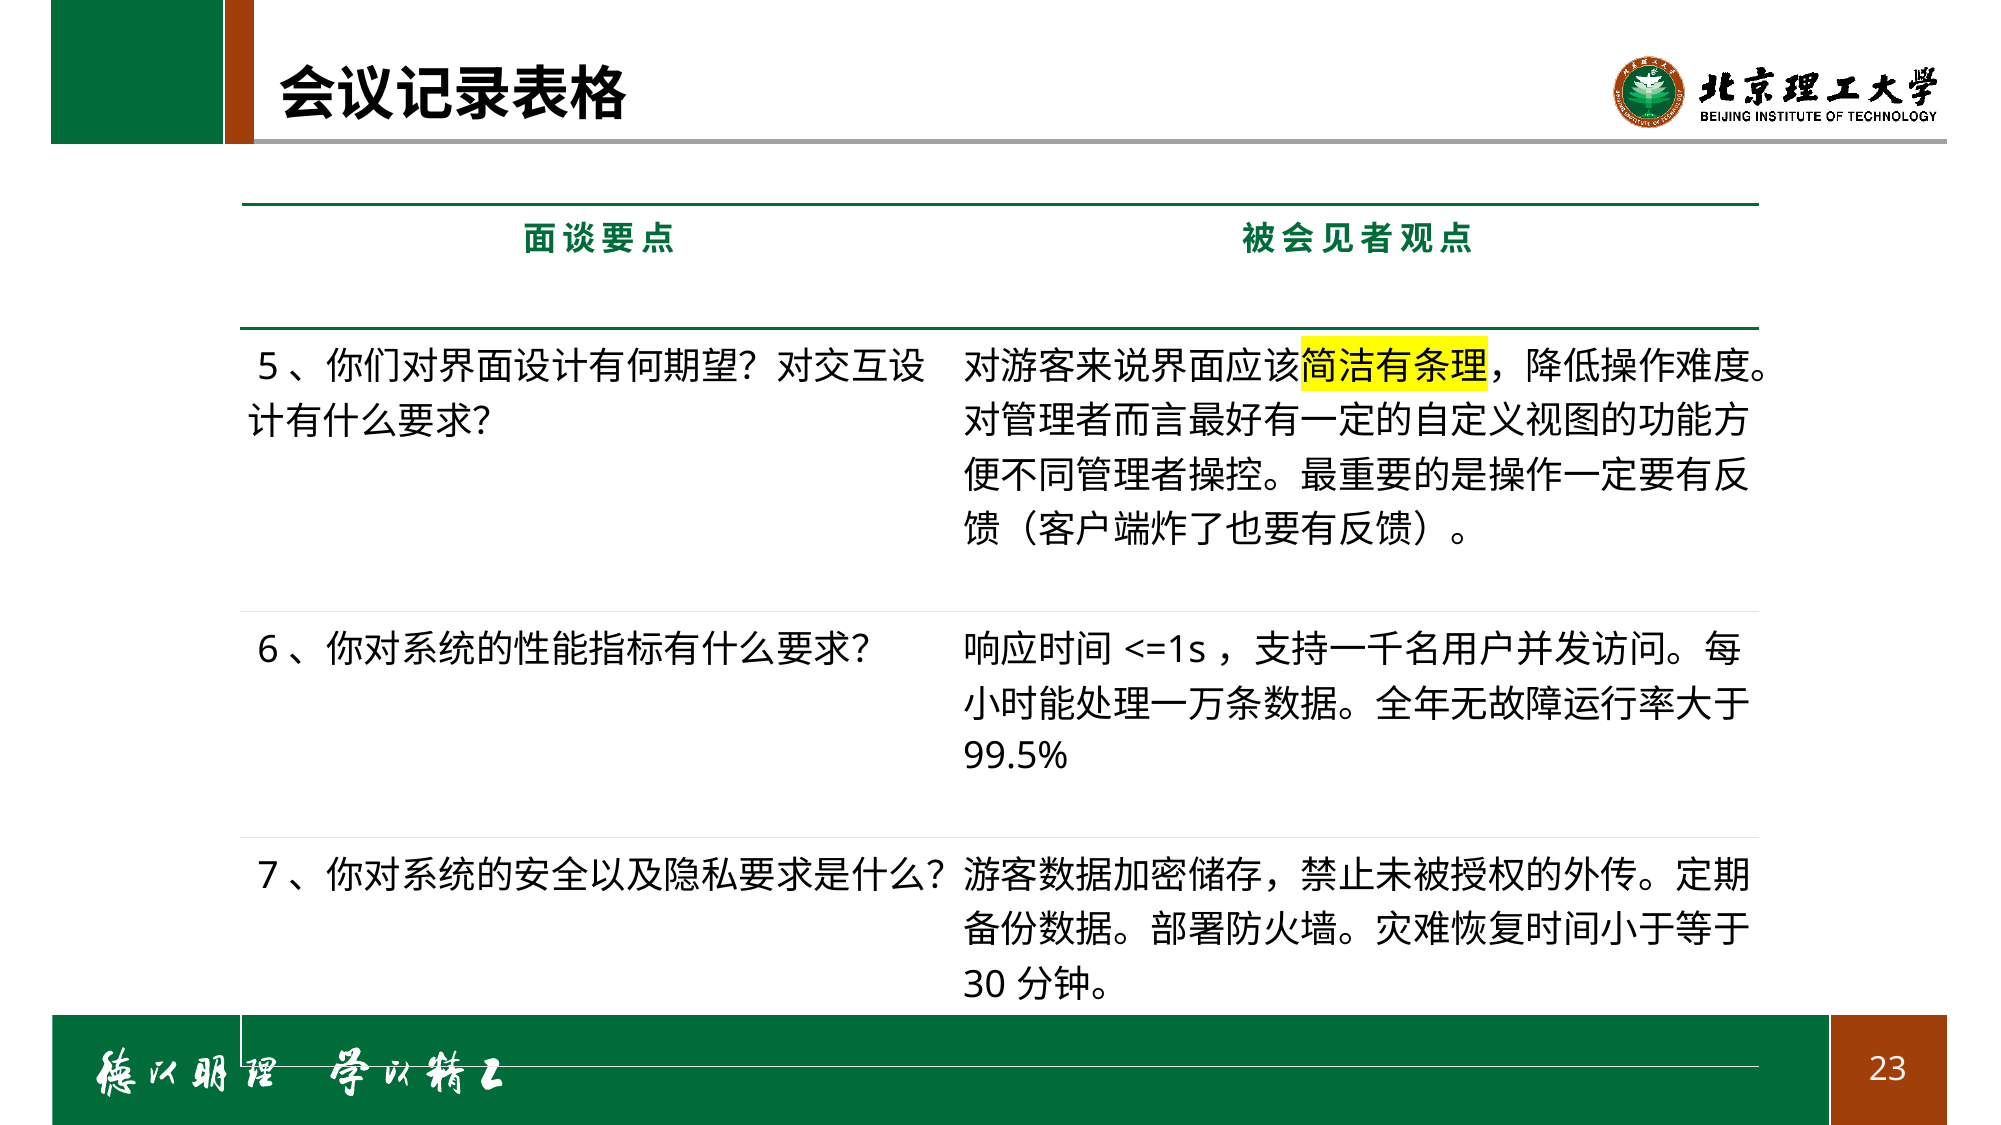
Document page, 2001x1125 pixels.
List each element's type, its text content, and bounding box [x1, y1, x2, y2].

table_header 面谈要点 [242, 206, 957, 327]
table_cell 6、你对系统的性能指标有什么要求？ [242, 612, 957, 837]
table_cell 对游客来说界面应该简洁有条理，降低操作难度。对管理者而言最好有一定的自定义视图的功能方便不同管理者操控。最重要的是操作一定要有反馈（客户端炸了也要有反馈）。 [957, 330, 1759, 611]
picture [1682, 56, 1937, 128]
table_header 被会见者观点 [957, 206, 1759, 327]
table_cell 7、你对系统的安全以及隐私要求是什么？ [242, 838, 957, 1066]
title 会议记录表格 [263, 56, 1682, 136]
table_cell 响应时间<=1s，支持一千名用户并发访问。每小时能处理一万条数据。全年无故障运行率大于99.5% [957, 612, 1759, 837]
table_cell 5、你们对界面设计有何期望？对交互设计有什么要求？ [242, 330, 957, 611]
table_cell 游客数据加密储存，禁止未被授权的外传。定期备份数据。部署防火墙。灾难恢复时间小于等于30分钟。 [957, 838, 1759, 1066]
